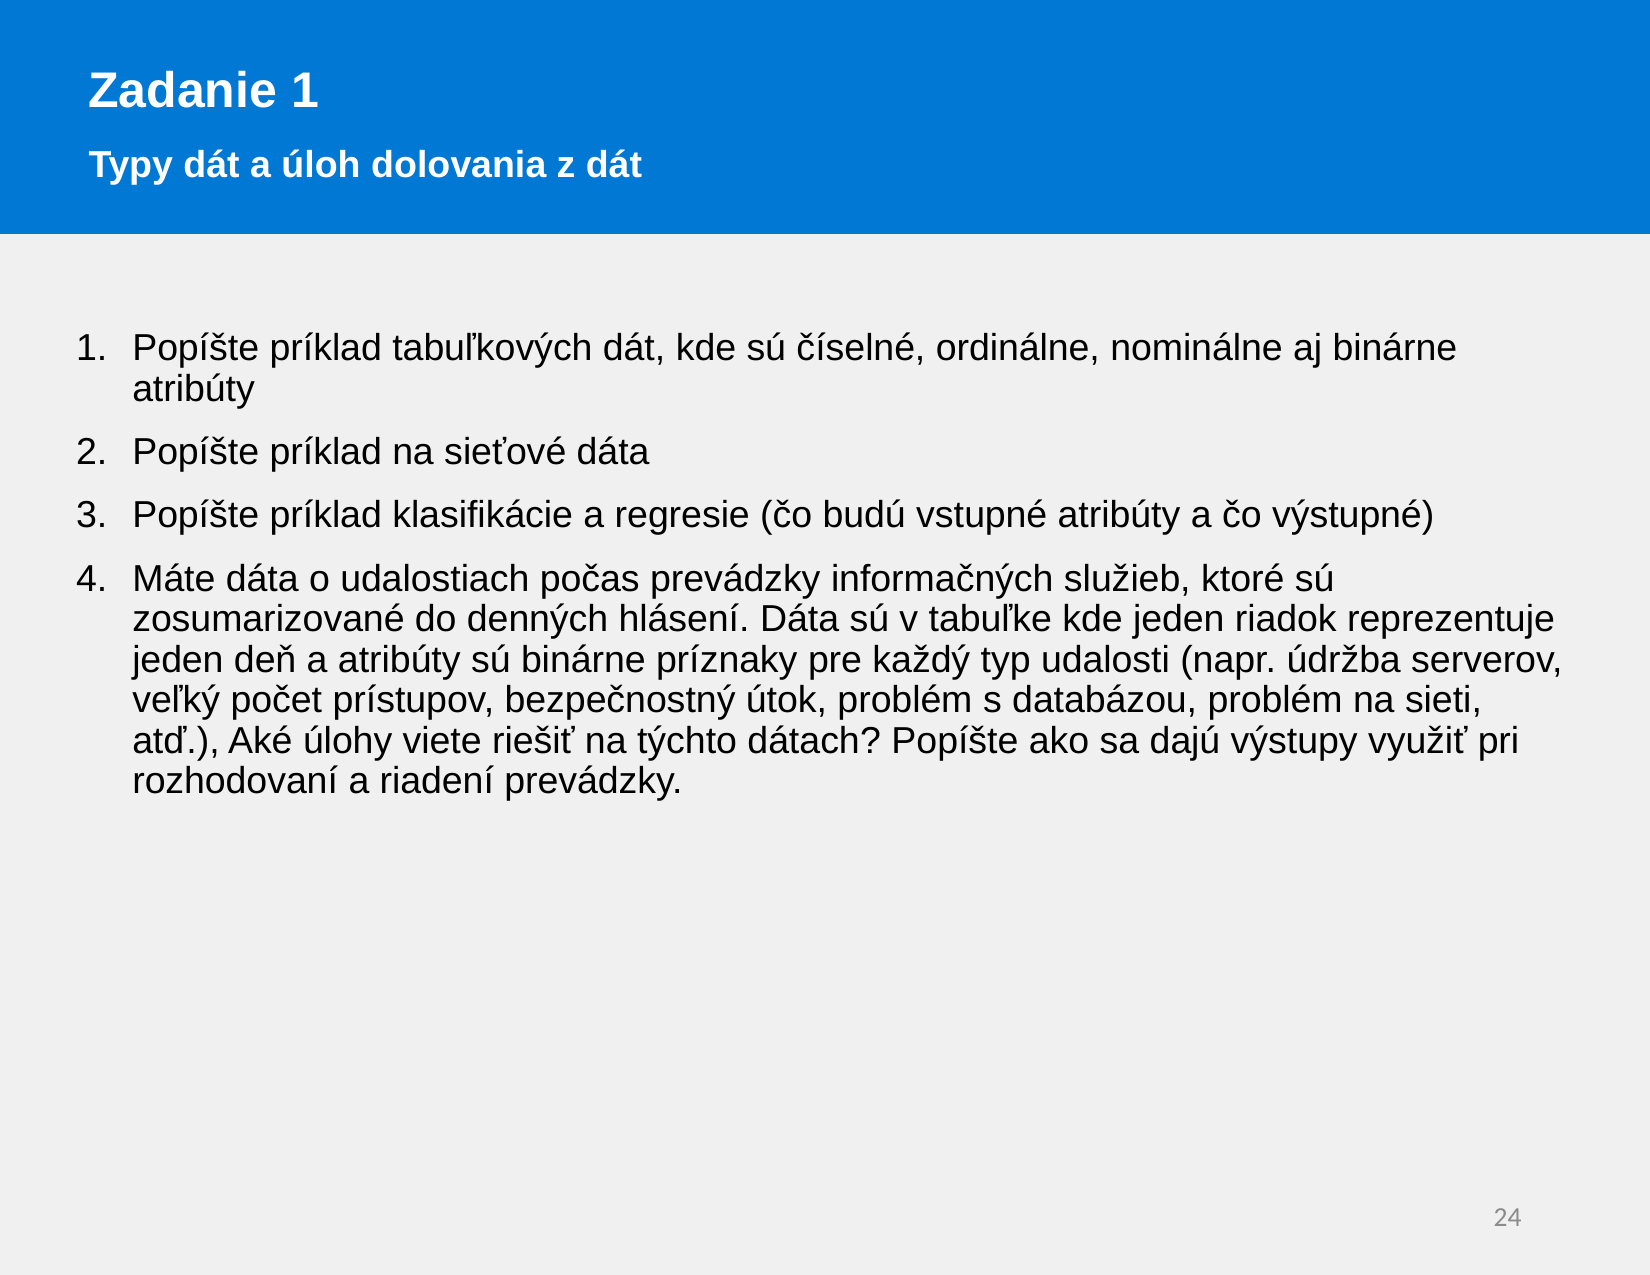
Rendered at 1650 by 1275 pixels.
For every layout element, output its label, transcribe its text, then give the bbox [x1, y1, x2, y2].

slide_number 24 [1165, 1182, 1537, 1250]
text_box [0, 0, 1650, 234]
text_box Zadanie 1 Typy dát a úloh dolovania z dát [73, 20, 1602, 193]
text_box Popíšte príklad tabuľkových dát, kde sú číselné, ordinálne, nominálne aj binárne atribúty Popíšte príklad na sieťové dáta Popíšte príklad klasifikácie a regresie (čo budú vstupné atribúty a čo výstupné) Máte dáta o udalostiach počas prevádzky informačných služieb, ktoré sú zosumarizované do denných hlásení. Dáta sú v tabuľke kde jeden riadok reprezentuje jeden deň a atribúty sú binárne príznaky pre každý typ udalosti (napr. údržba serverov, veľký počet prístupov, bezpečnostný útok, problém s databázou, problém na sieti, atď.), Aké úlohy viete riešiť na týchto dátach? Popíšte ako sa dajú výstupy využiť pri rozhodovaní a riadení prevádzky. [61, 321, 1589, 1182]
